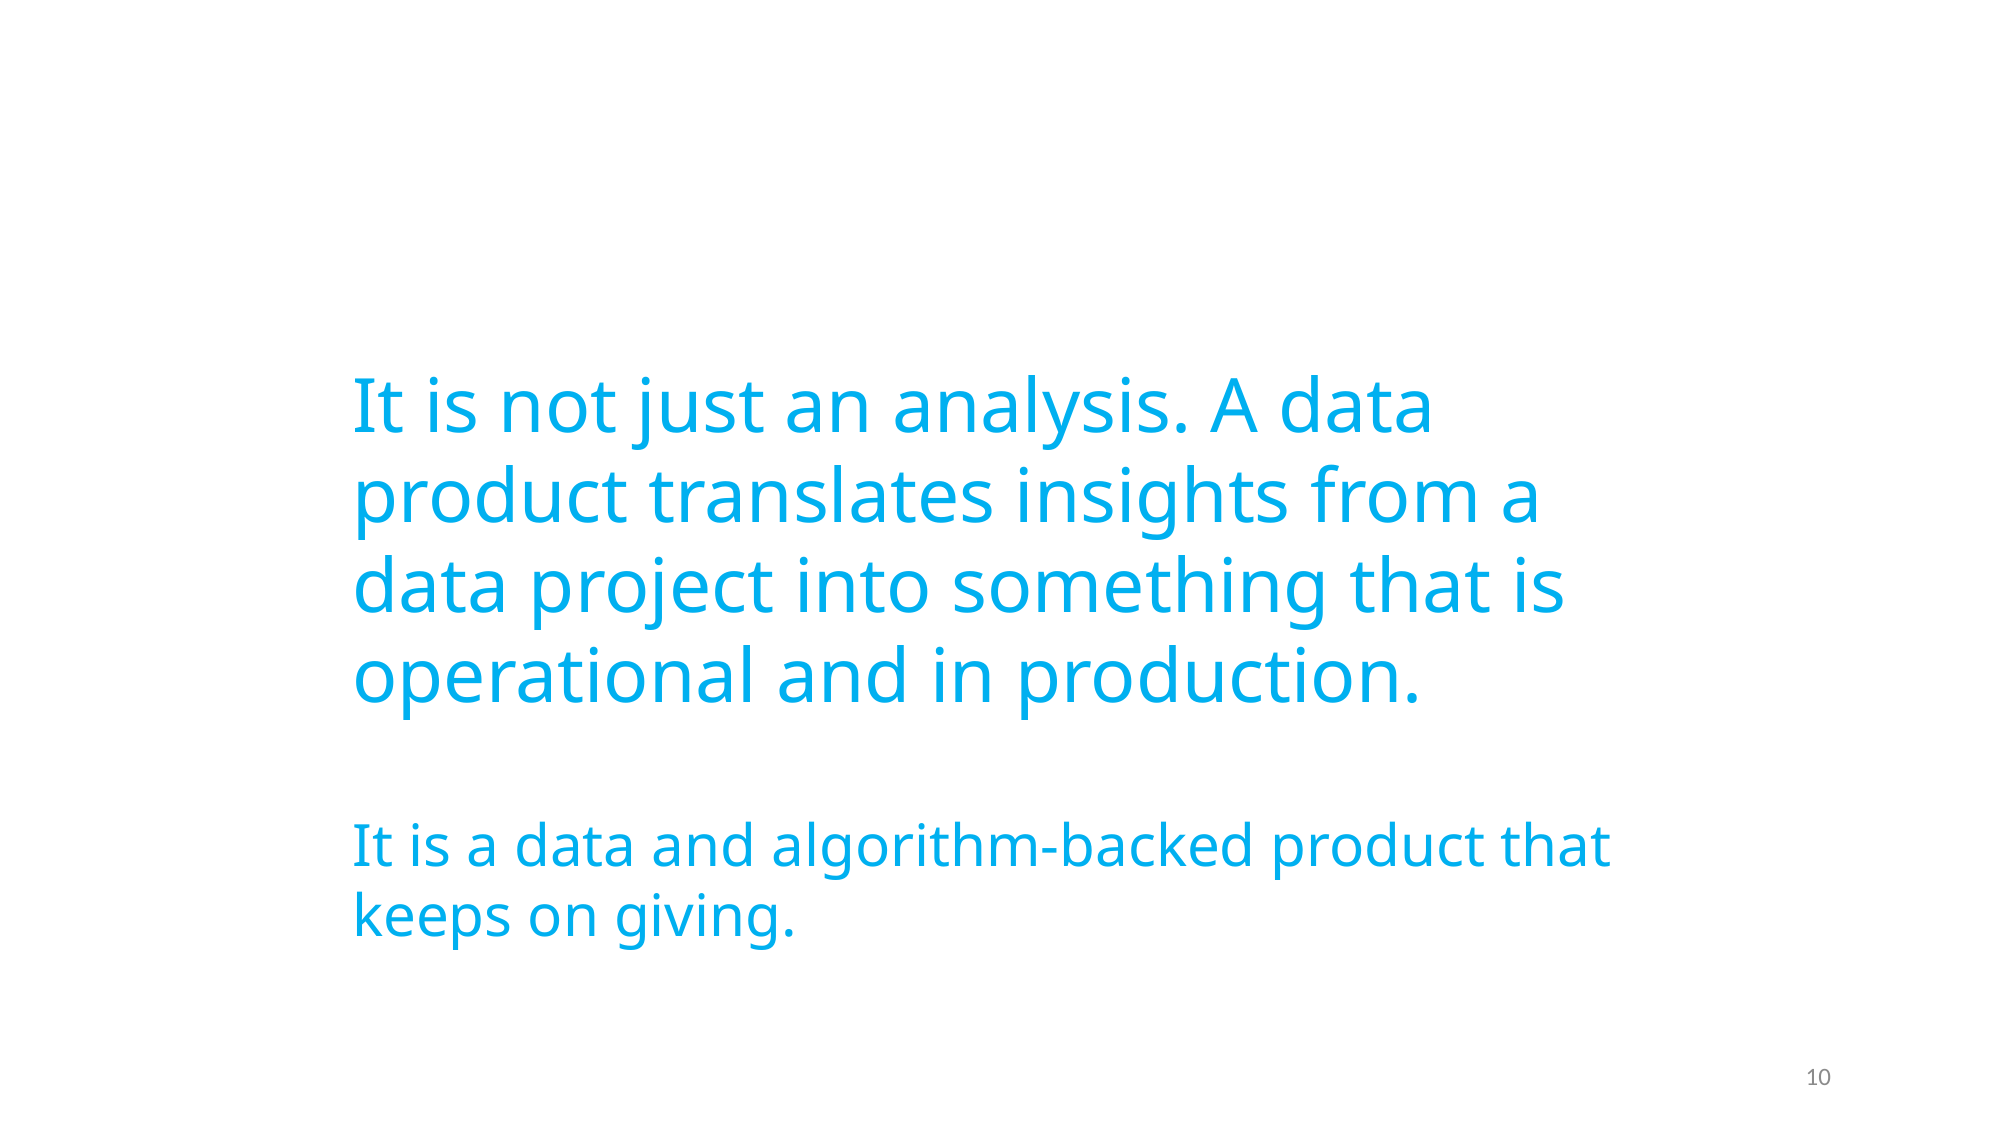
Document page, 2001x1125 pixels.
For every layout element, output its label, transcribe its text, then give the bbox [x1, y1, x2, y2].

text_box It is not just an analysis. A data product translates insights from a data project into something that is operational and in production. It is a data and algorithm-backed product that keeps on giving. [337, 350, 1712, 955]
slide_number 10 [1396, 1045, 1847, 1106]
